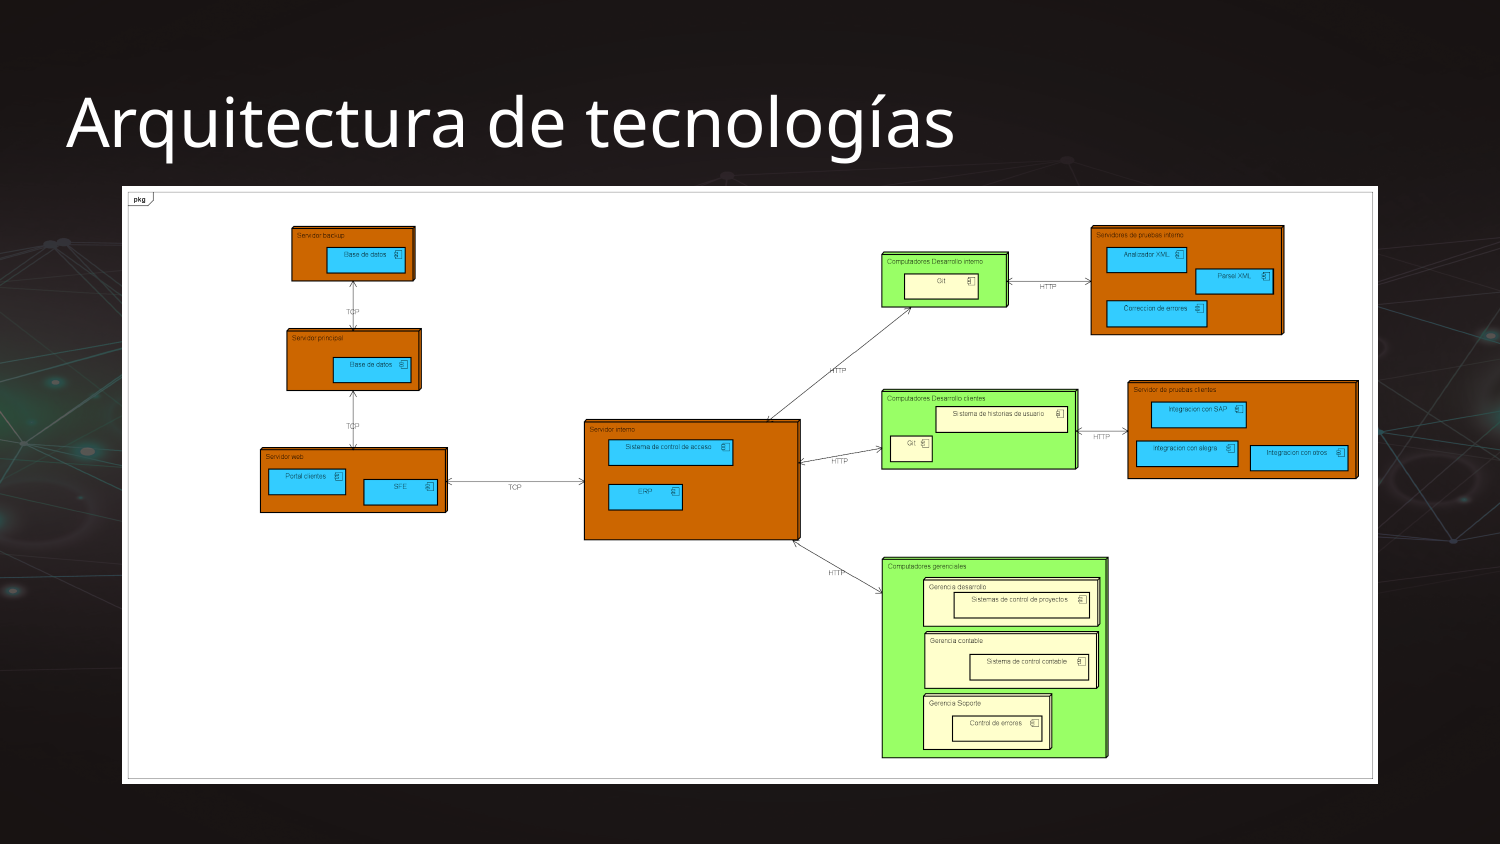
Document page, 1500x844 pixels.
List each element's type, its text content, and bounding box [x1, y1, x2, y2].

title Arquitectura de tecnologías [51, 72, 1449, 167]
picture [0, 0, 1500, 844]
